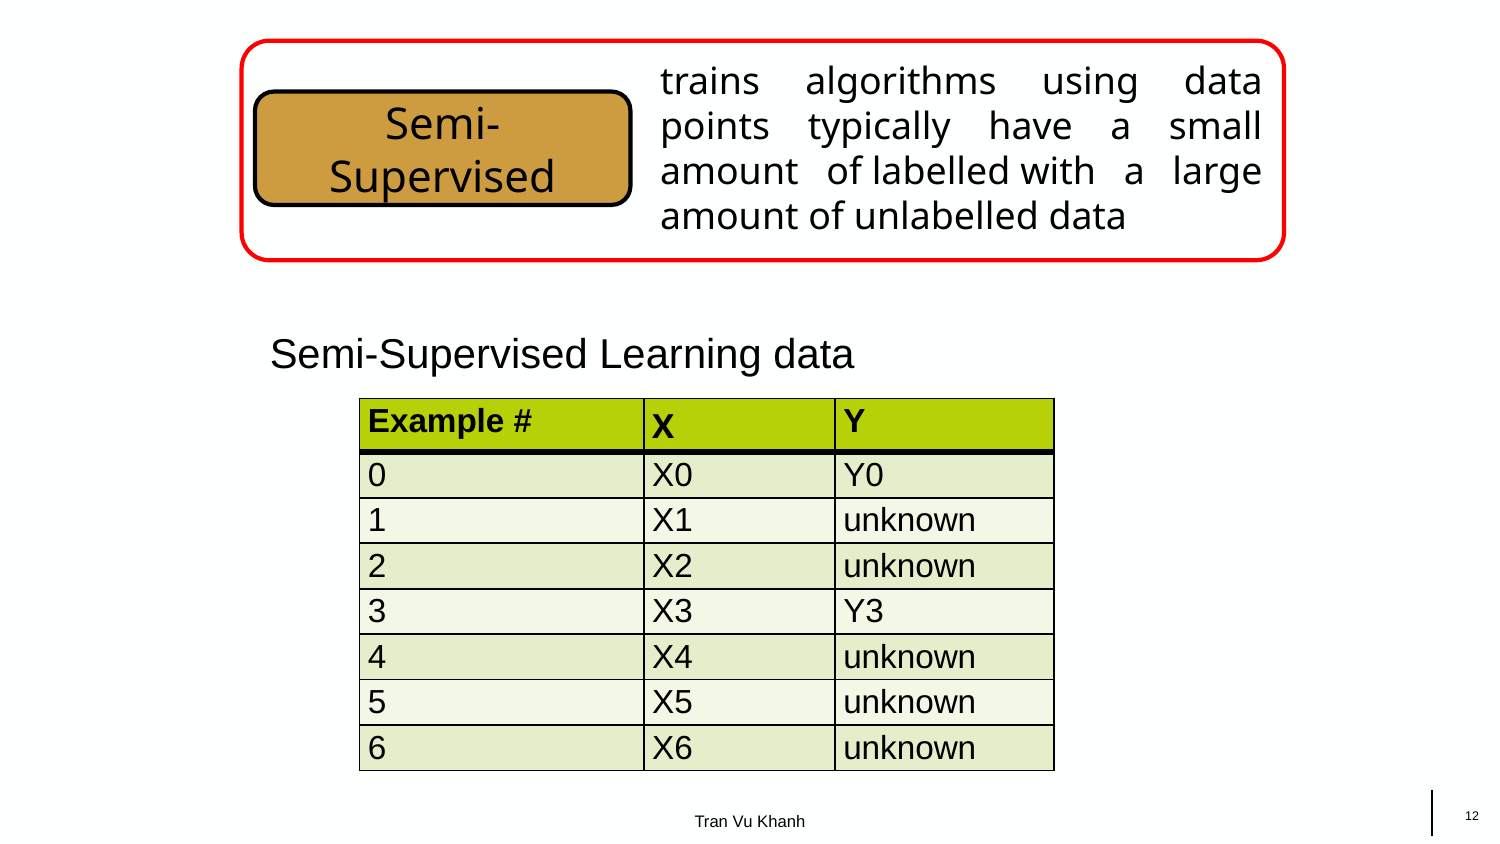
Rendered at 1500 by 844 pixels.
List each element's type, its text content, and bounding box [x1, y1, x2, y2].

footer Tran Vu Khanh [571, 799, 929, 842]
table_cell 3 [360, 590, 643, 633]
table_cell X6 [645, 726, 834, 770]
table_cell unknown [836, 499, 1053, 542]
table_cell 2 [360, 544, 643, 588]
table_cell X5 [645, 680, 834, 724]
text_box Semi-Supervised [254, 91, 631, 205]
text_box [241, 40, 1285, 261]
table_cell 1 [360, 499, 643, 542]
text_box Semi-Supervised Learning data [254, 319, 891, 385]
text_box trains algorithms using data points typically have a small amount of labelled with a large amount of unlabelled data [644, 49, 1278, 247]
slide_number ‹#› [1262, 787, 1480, 844]
table_header Example # [360, 399, 643, 449]
table_cell X0 [645, 455, 834, 497]
table_cell X3 [645, 590, 834, 633]
table_cell unknown [836, 635, 1053, 679]
table_cell unknown [836, 726, 1053, 770]
table_cell unknown [836, 544, 1053, 588]
table_cell unknown [836, 680, 1053, 724]
table_header Y [836, 399, 1053, 449]
table_cell 0 [360, 455, 643, 497]
table_cell X1 [645, 499, 834, 542]
table_header X [645, 399, 834, 449]
table_cell 5 [360, 680, 643, 724]
table_cell Y0 [836, 455, 1053, 497]
table_cell Y3 [836, 590, 1053, 633]
table_cell X2 [645, 544, 834, 588]
table_cell 6 [360, 726, 643, 770]
table_cell X4 [645, 635, 834, 679]
table_cell 4 [360, 635, 643, 679]
